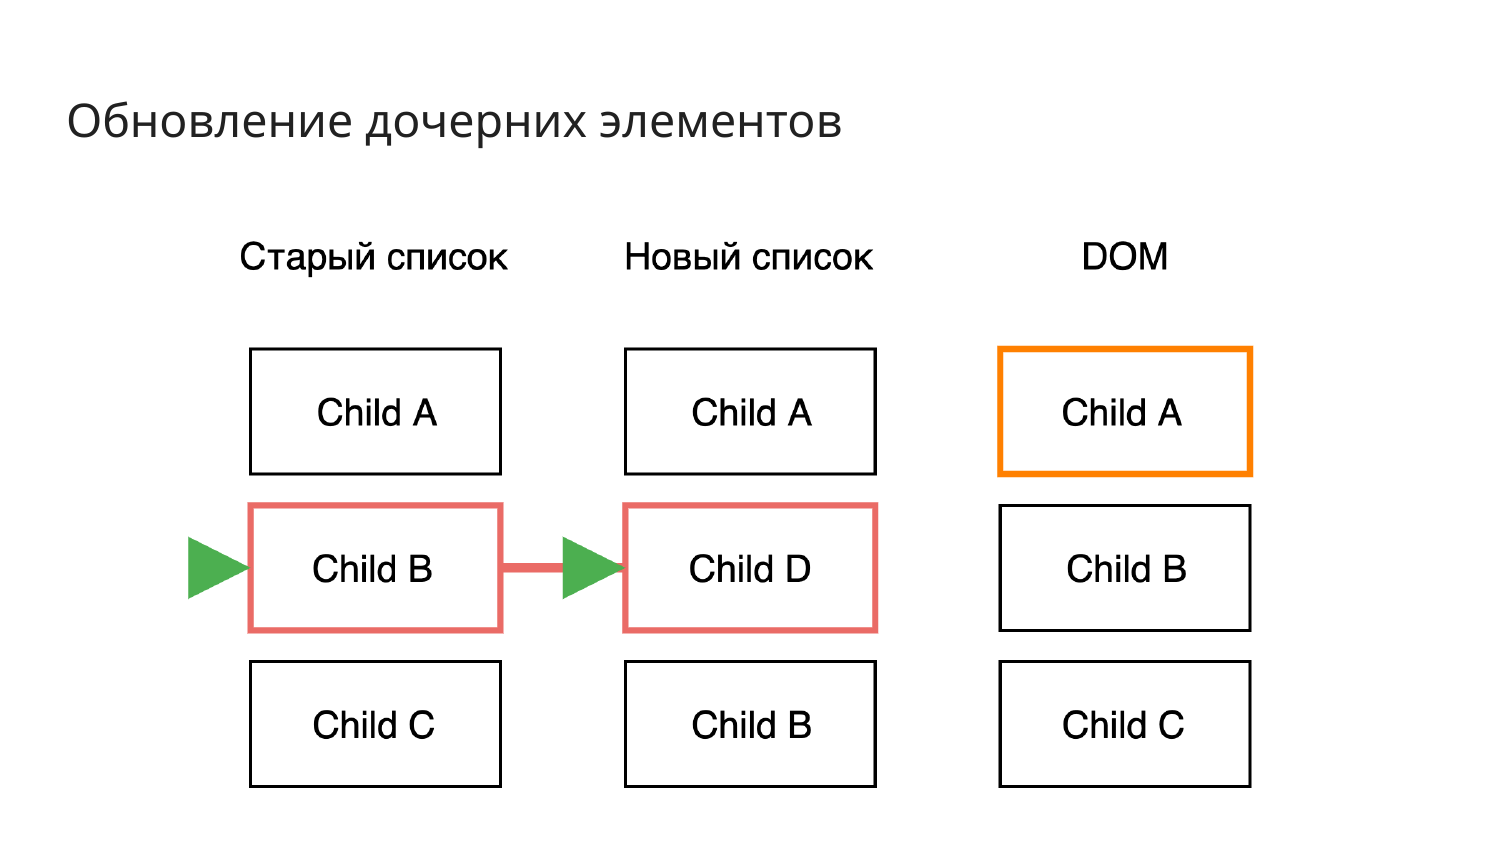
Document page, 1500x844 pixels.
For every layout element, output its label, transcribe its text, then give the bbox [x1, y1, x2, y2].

title Обновление дочерних элементов [51, 72, 1449, 167]
picture [155, 191, 1345, 819]
